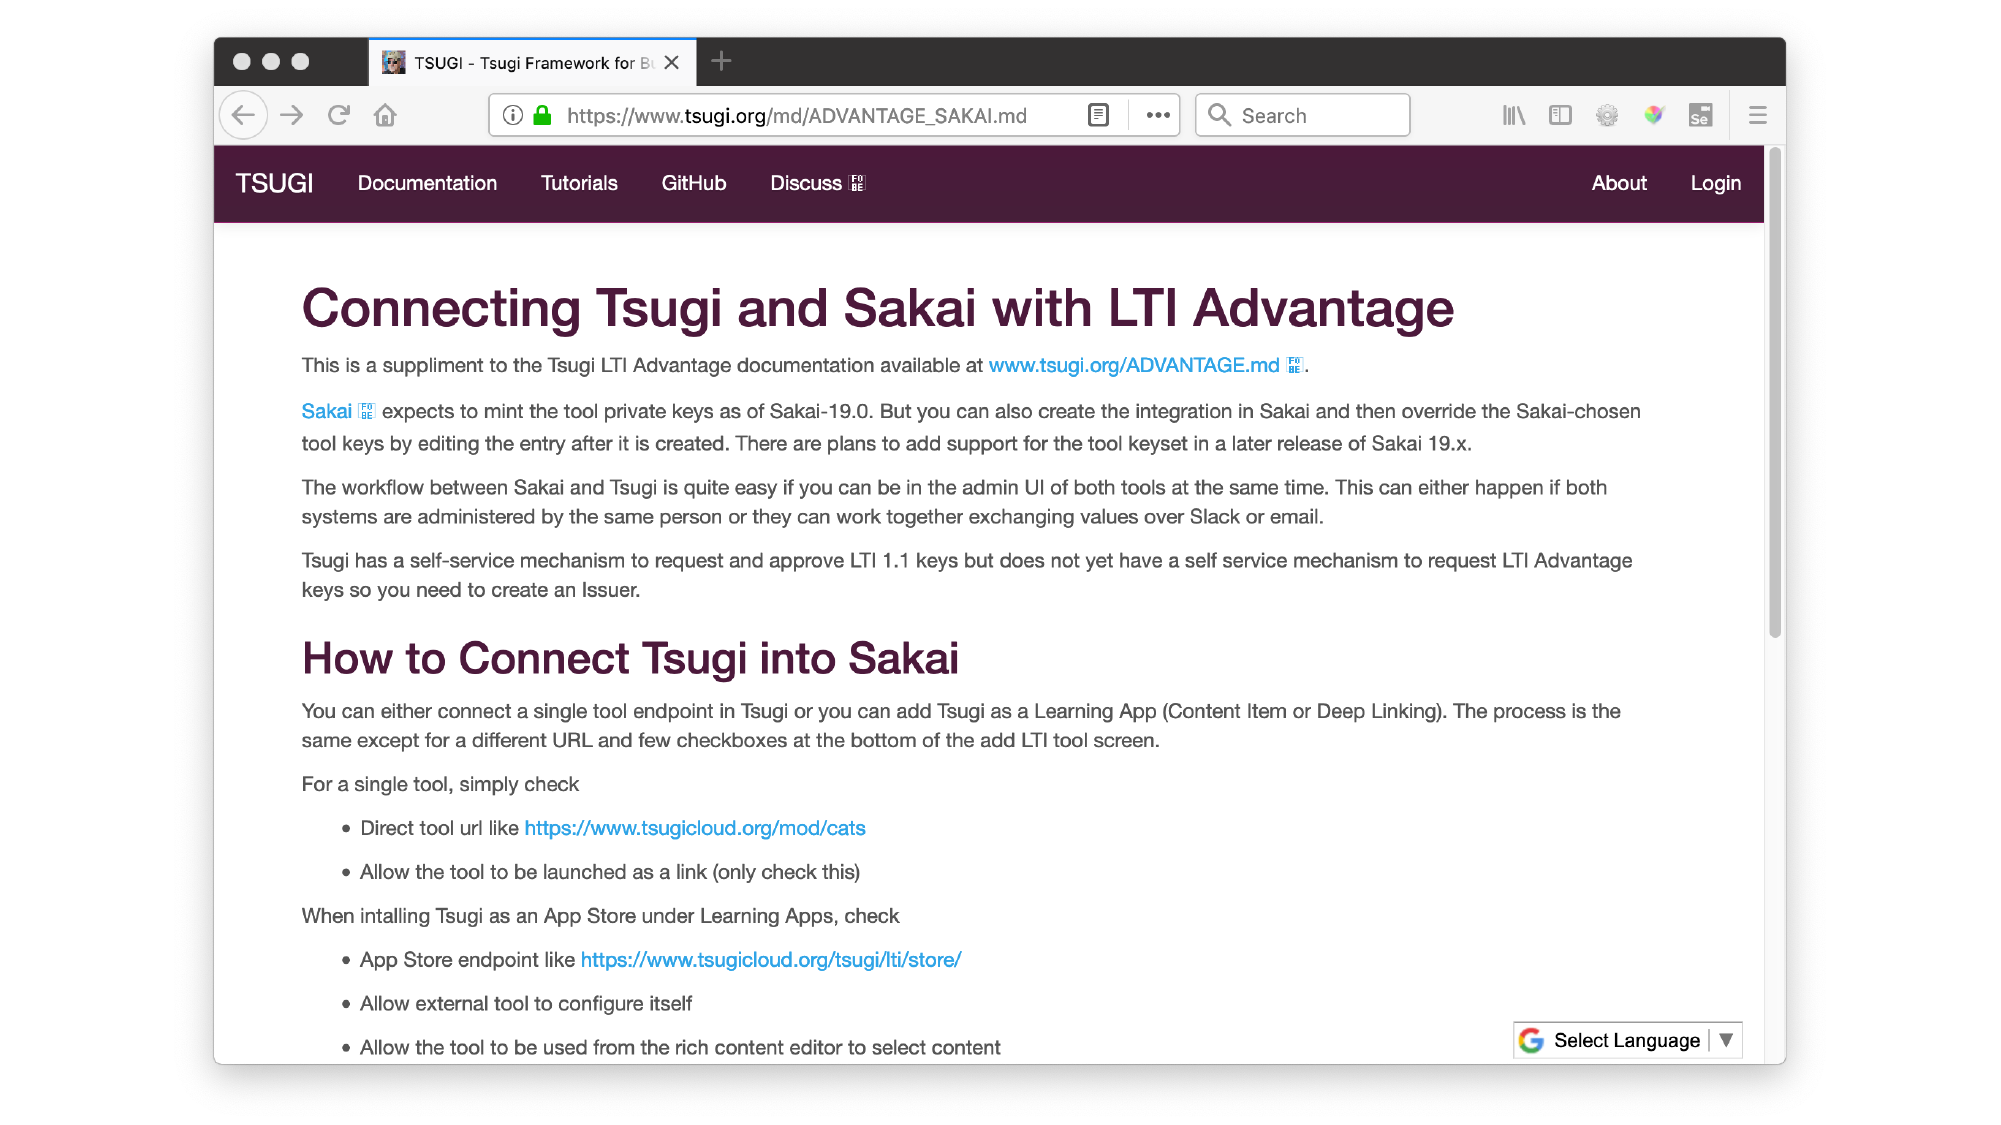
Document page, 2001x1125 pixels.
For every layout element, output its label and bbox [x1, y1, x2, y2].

picture [164, 0, 1835, 1125]
